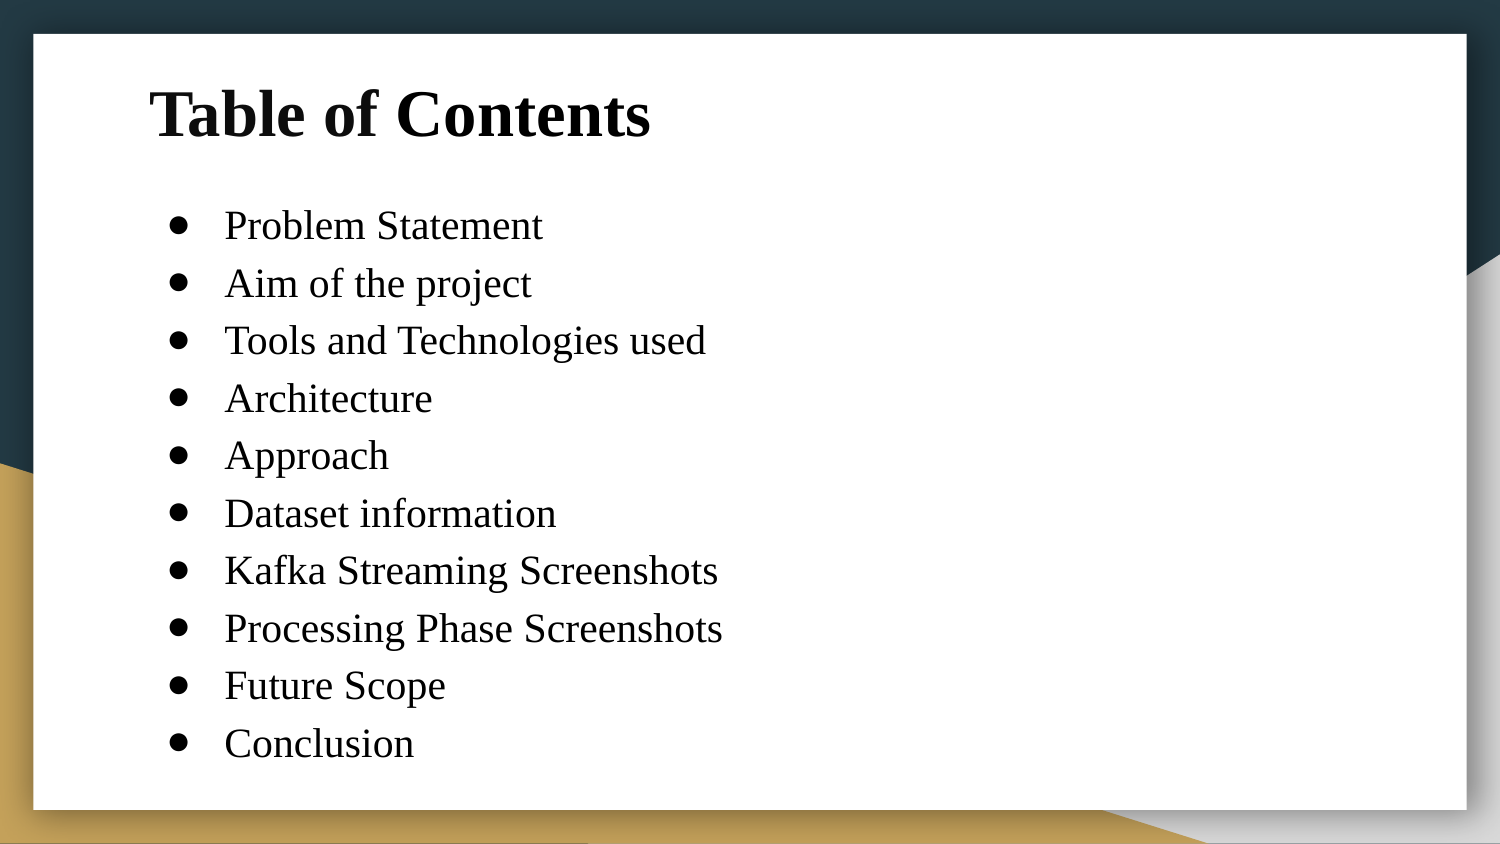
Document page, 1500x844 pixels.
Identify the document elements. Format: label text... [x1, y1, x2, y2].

title Table of Contents [134, 55, 1366, 175]
list Problem Statement Aim of the project Tools and Technologies used Architecture Approach Dataset information Kafka Streaming Screenshots Processing Phase Screenshots Future Scope Conclusion [134, 175, 1366, 795]
